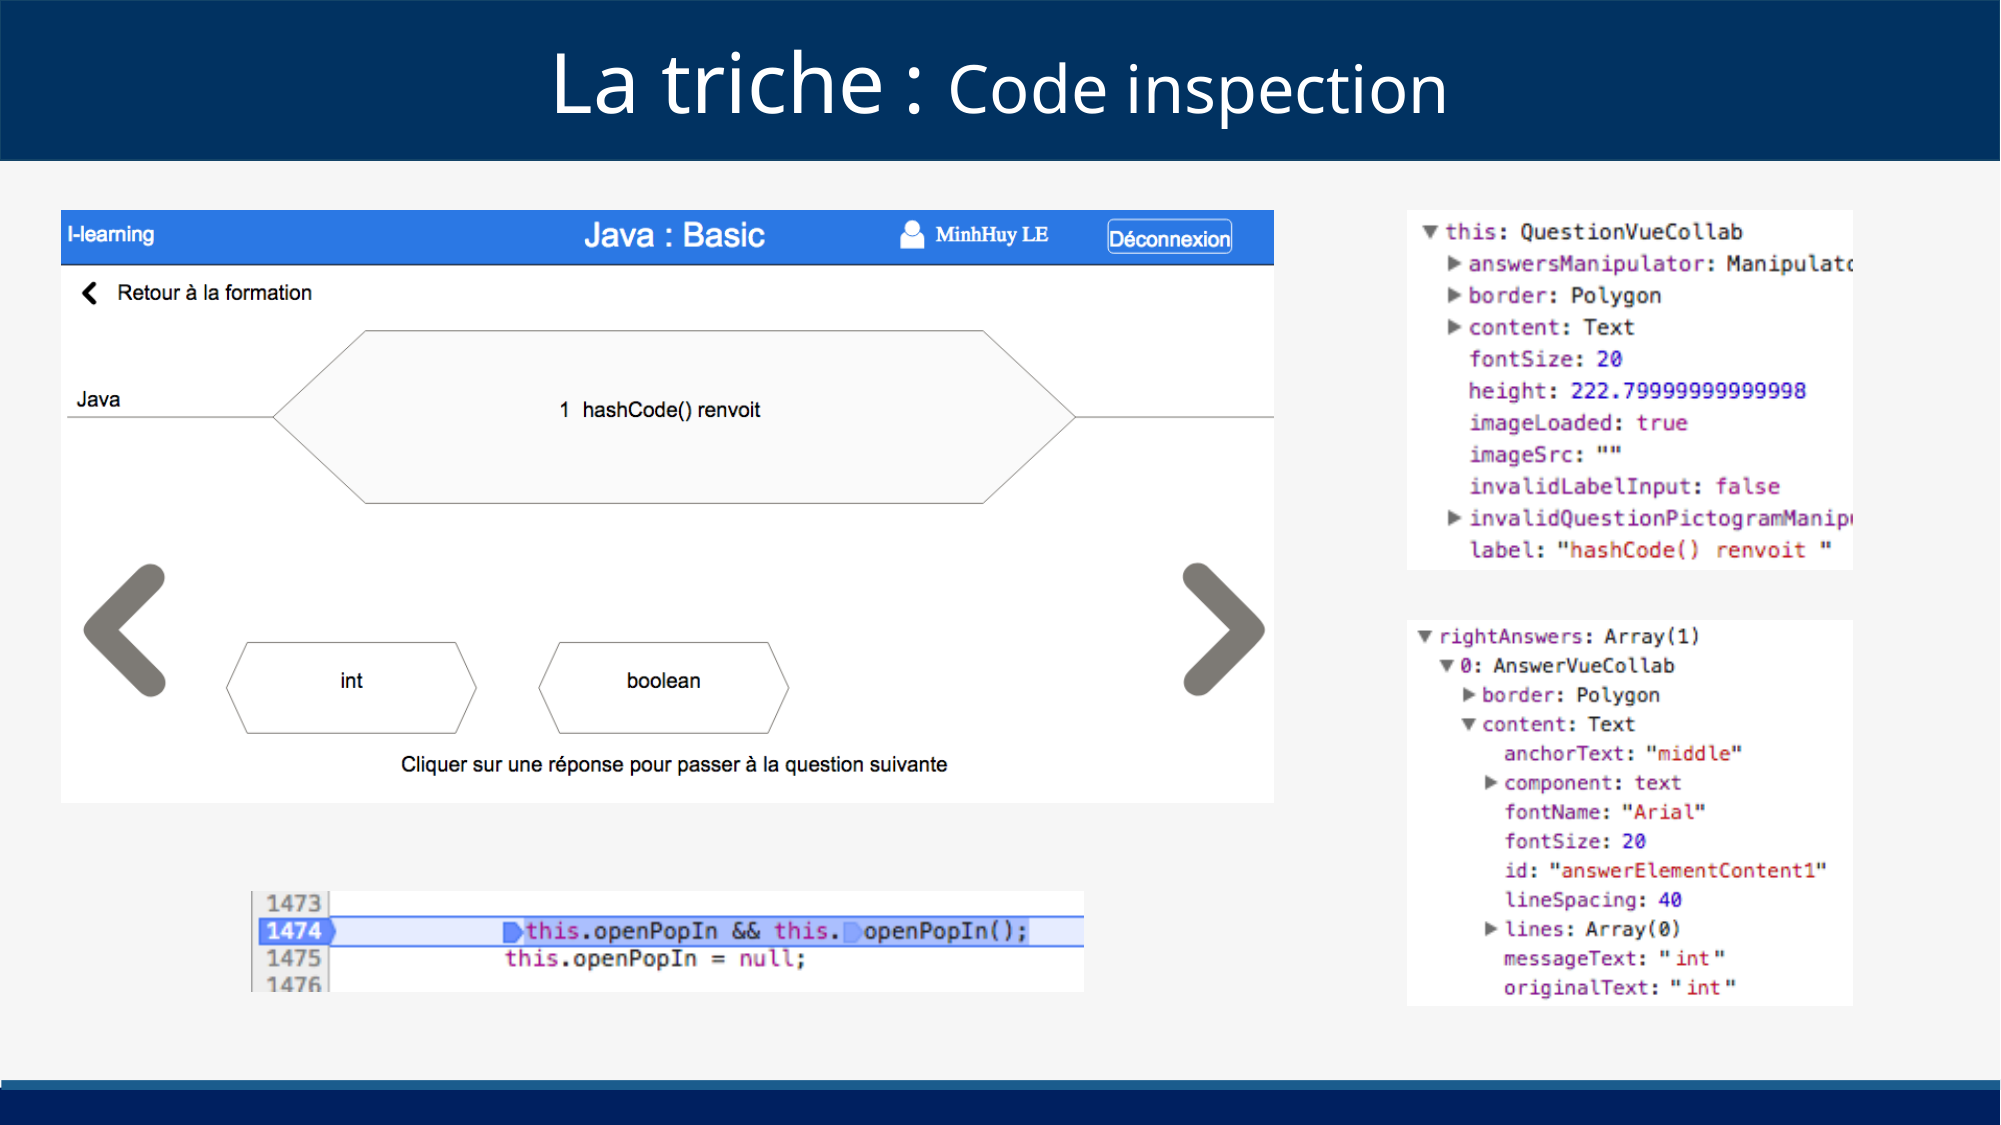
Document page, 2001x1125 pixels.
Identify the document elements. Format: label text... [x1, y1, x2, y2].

picture [1406, 210, 1854, 570]
text_box [0, 161, 2000, 1081]
picture [251, 890, 1084, 992]
picture [61, 210, 1274, 803]
picture [1406, 619, 1854, 1006]
text_box La triche : Code inspection [0, 0, 2000, 161]
